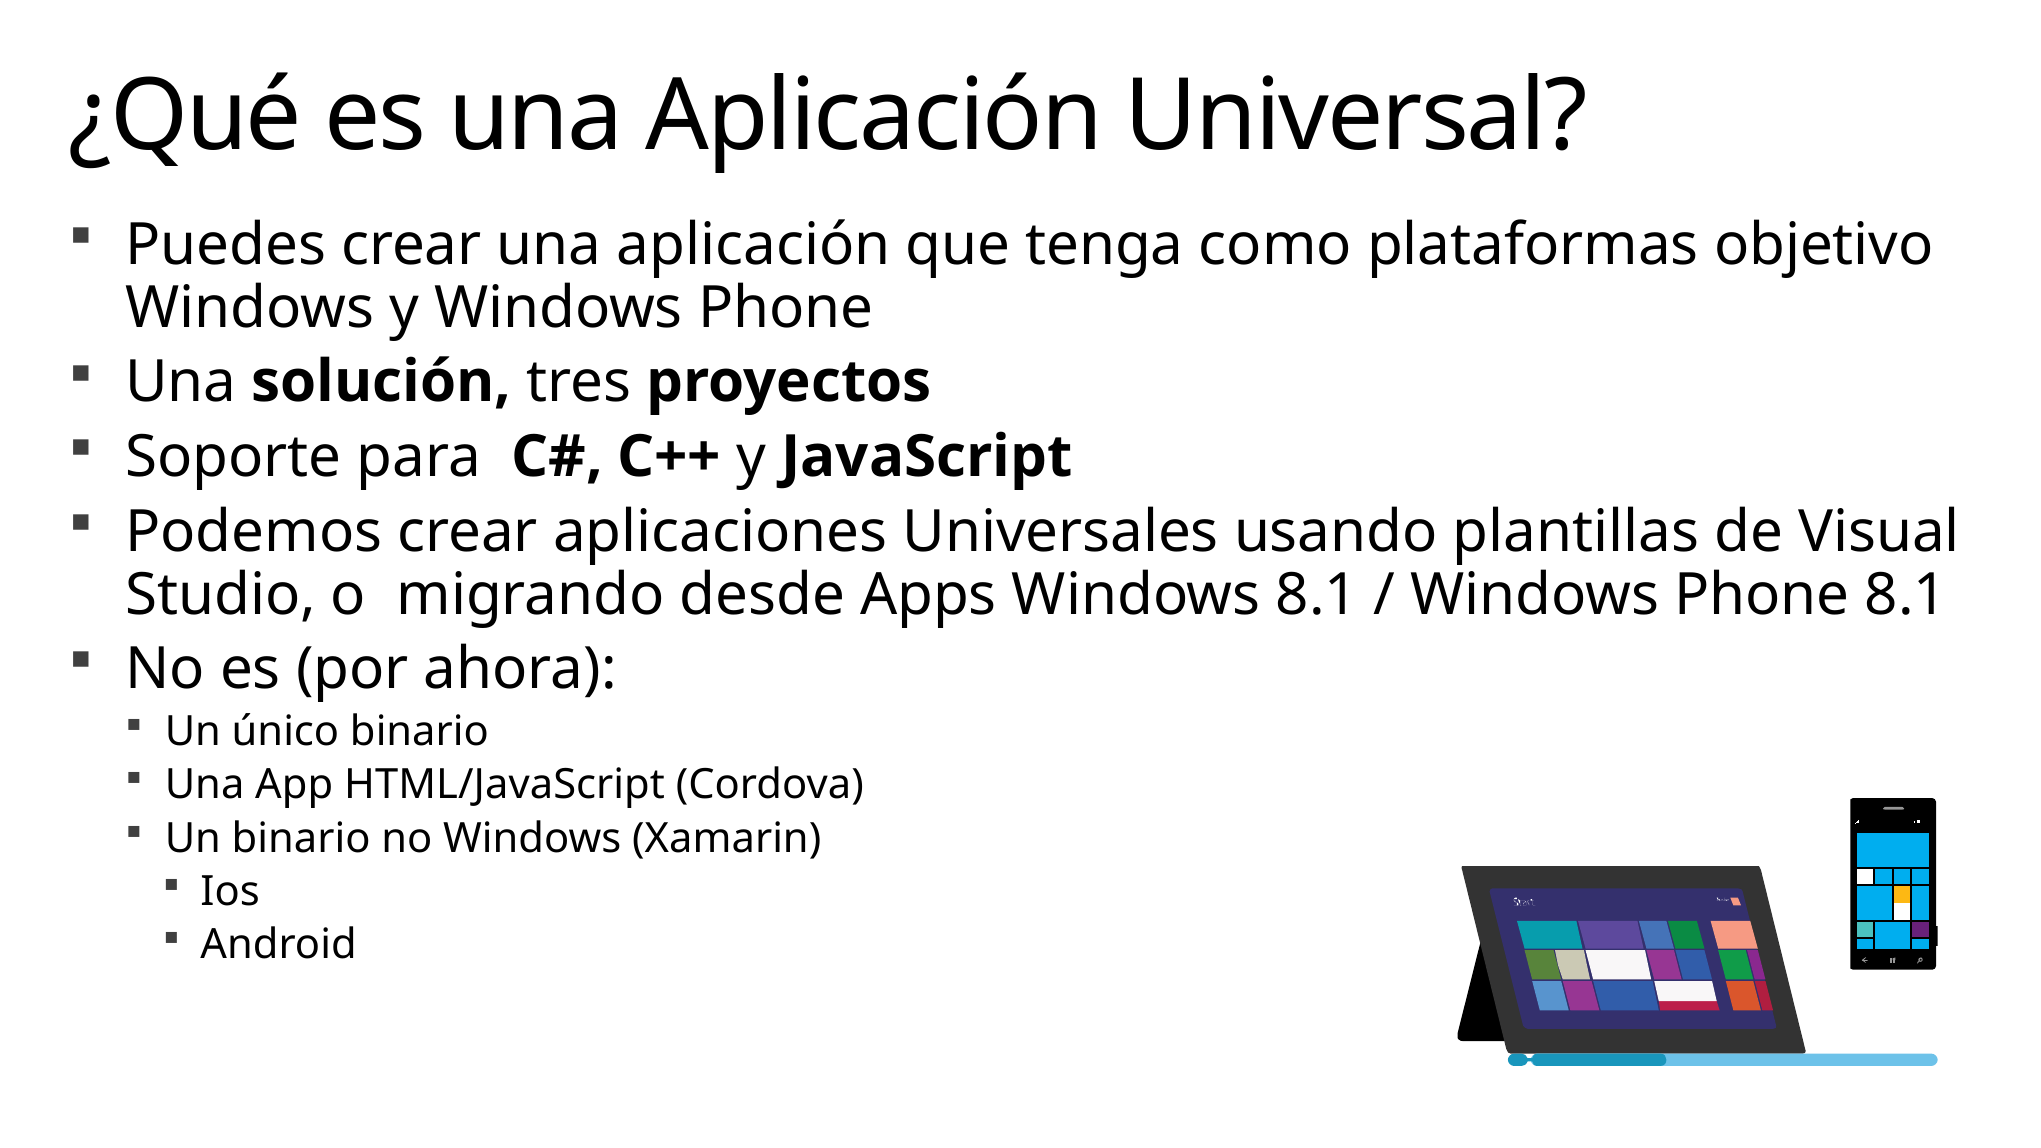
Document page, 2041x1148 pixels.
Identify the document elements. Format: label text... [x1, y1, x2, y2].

list Puedes crear una aplicación que tenga como plataformas objetivo Windows y Windows Phone Una solución, tres proyectos Soporte para C#, C++ y JavaScript Podemos crear aplicaciones Universales usando plantillas de Visual Studio, o migrando desde Apps Windows 8.1 / Windows Phone 8.1 No es (por ahora): Un único binario Una App HTML/JavaScript (Cordova) Un binario no Windows (Xamarin) Ios Android [45, 199, 1996, 1020]
title ¿Qué es una Aplicación Universal? [45, 48, 1996, 199]
picture [1457, 796, 1938, 1067]
